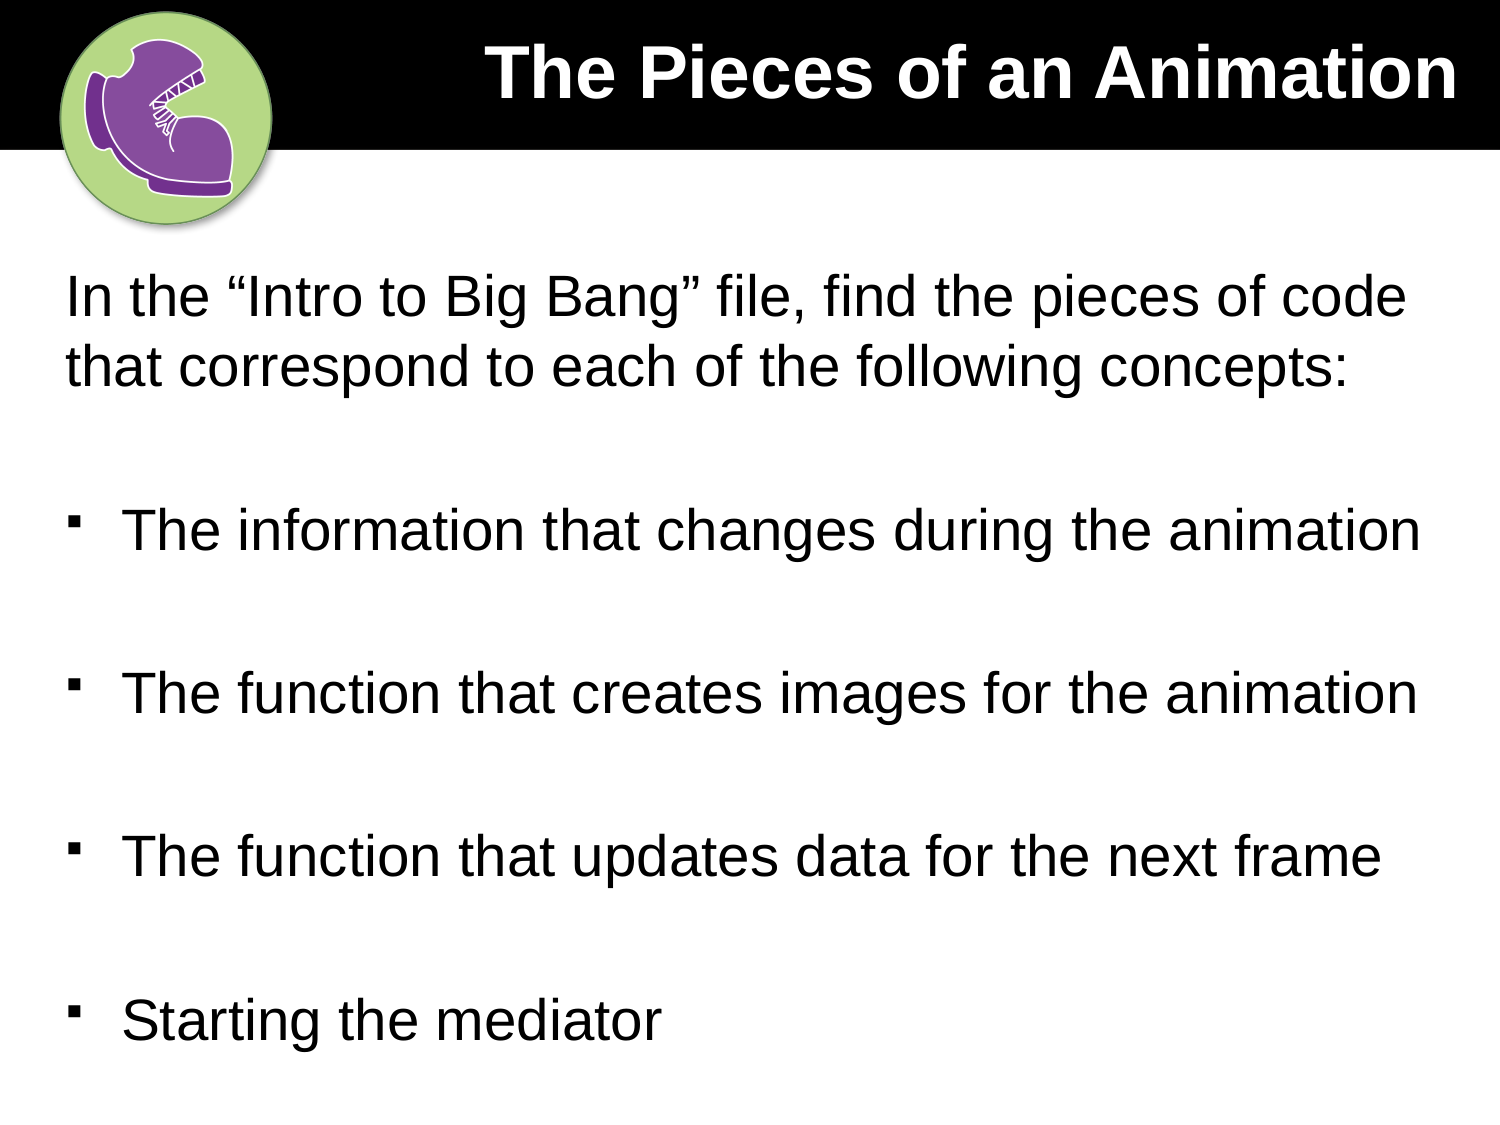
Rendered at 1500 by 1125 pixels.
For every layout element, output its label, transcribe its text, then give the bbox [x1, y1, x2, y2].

picture [50, 138, 288, 169]
title The Pieces of an Animation [50, 0, 1475, 138]
list In the “Intro to Big Bang” file, find the pieces of code that correspond to each of the following concepts: The information that changes during the animation The function that creates images for the animation The function that updates data for the next frame Starting the mediator [50, 169, 1475, 1102]
